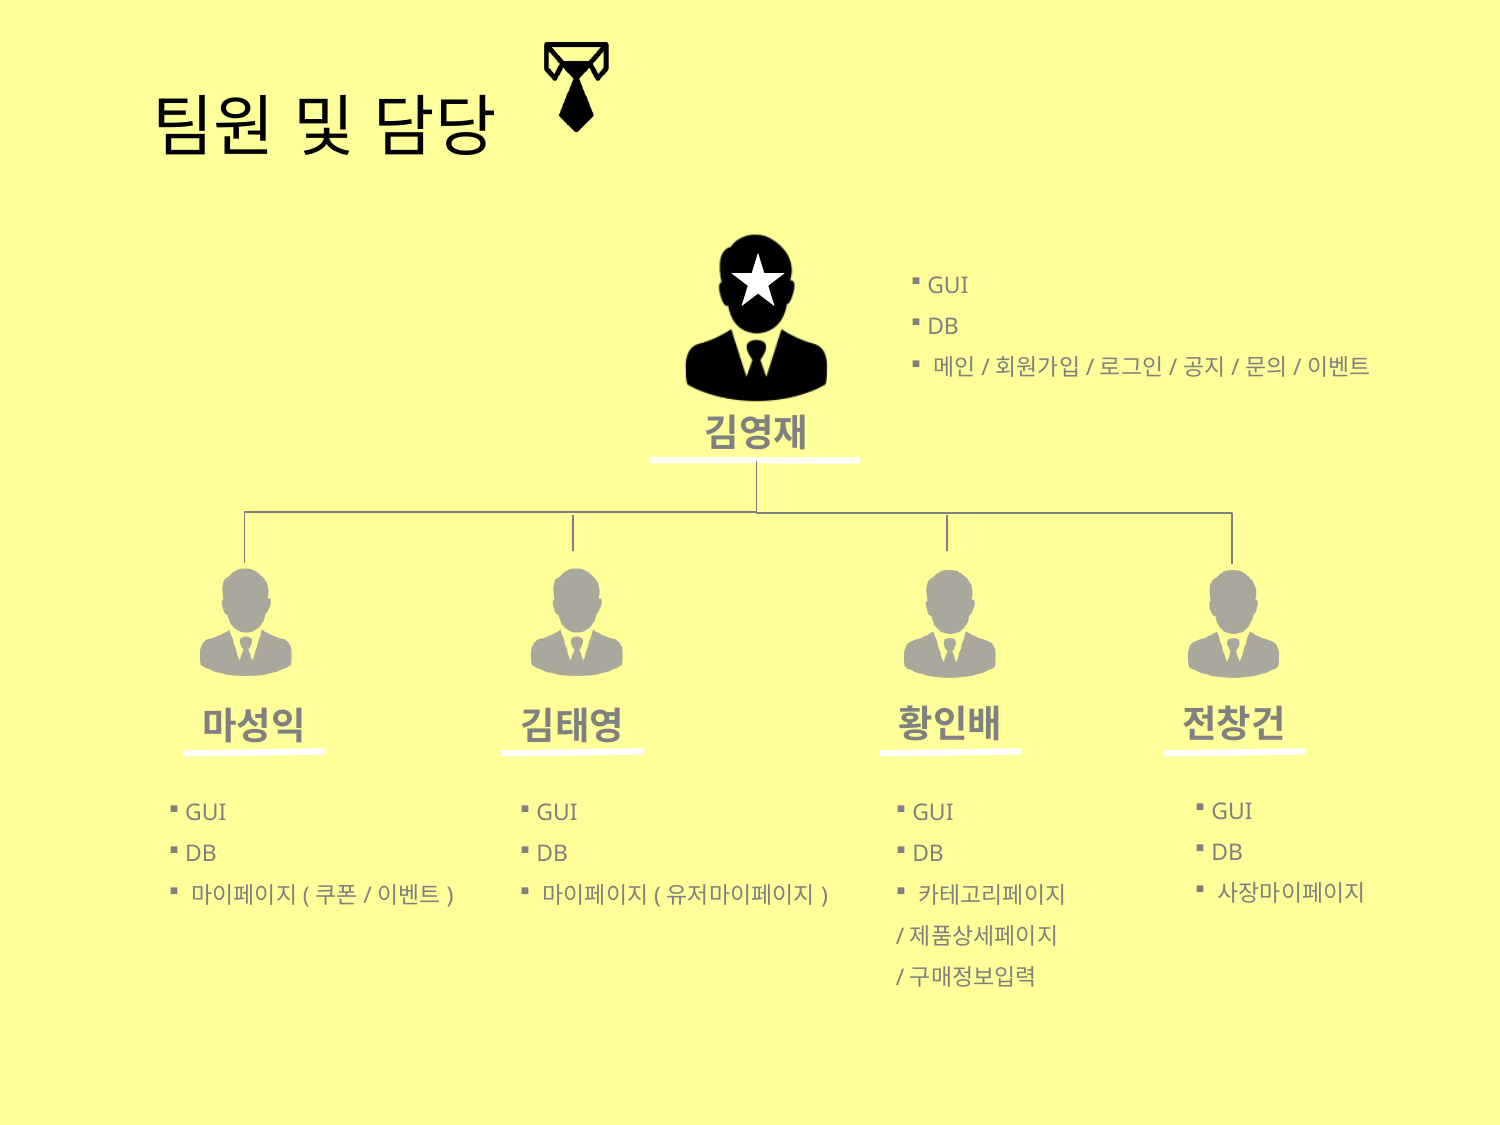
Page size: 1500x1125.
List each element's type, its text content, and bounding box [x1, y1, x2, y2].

text_box GUI DB 마이페이지(유저마이페이지) [505, 776, 843, 915]
picture [194, 562, 295, 680]
text_box 팀원 및 담당 [76, 76, 573, 172]
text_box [449, 255, 552, 768]
picture [898, 563, 942, 681]
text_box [942, 274, 1047, 751]
picture [525, 562, 626, 680]
text_box GUI DB 마이페이지(쿠폰/이벤트) [153, 776, 469, 915]
text_box 마성익 [187, 694, 321, 749]
text_box GUI DB 사장마이페이지 [1180, 775, 1382, 914]
text_box 김태영 [556, 694, 640, 749]
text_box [677, 225, 832, 407]
text_box 황인배 [883, 692, 937, 749]
picture [531, 42, 621, 132]
text_box 김영재 [690, 415, 824, 457]
text_box 전창건 [1167, 692, 1301, 749]
text_box GUI DB 카테고리페이지 /제품상세페이지 /구매정보입력 [880, 776, 1082, 998]
picture [1181, 563, 1282, 681]
text_box GUI DB 메인/회원가입/로그인/공지/문의/이벤트 [896, 249, 1386, 388]
